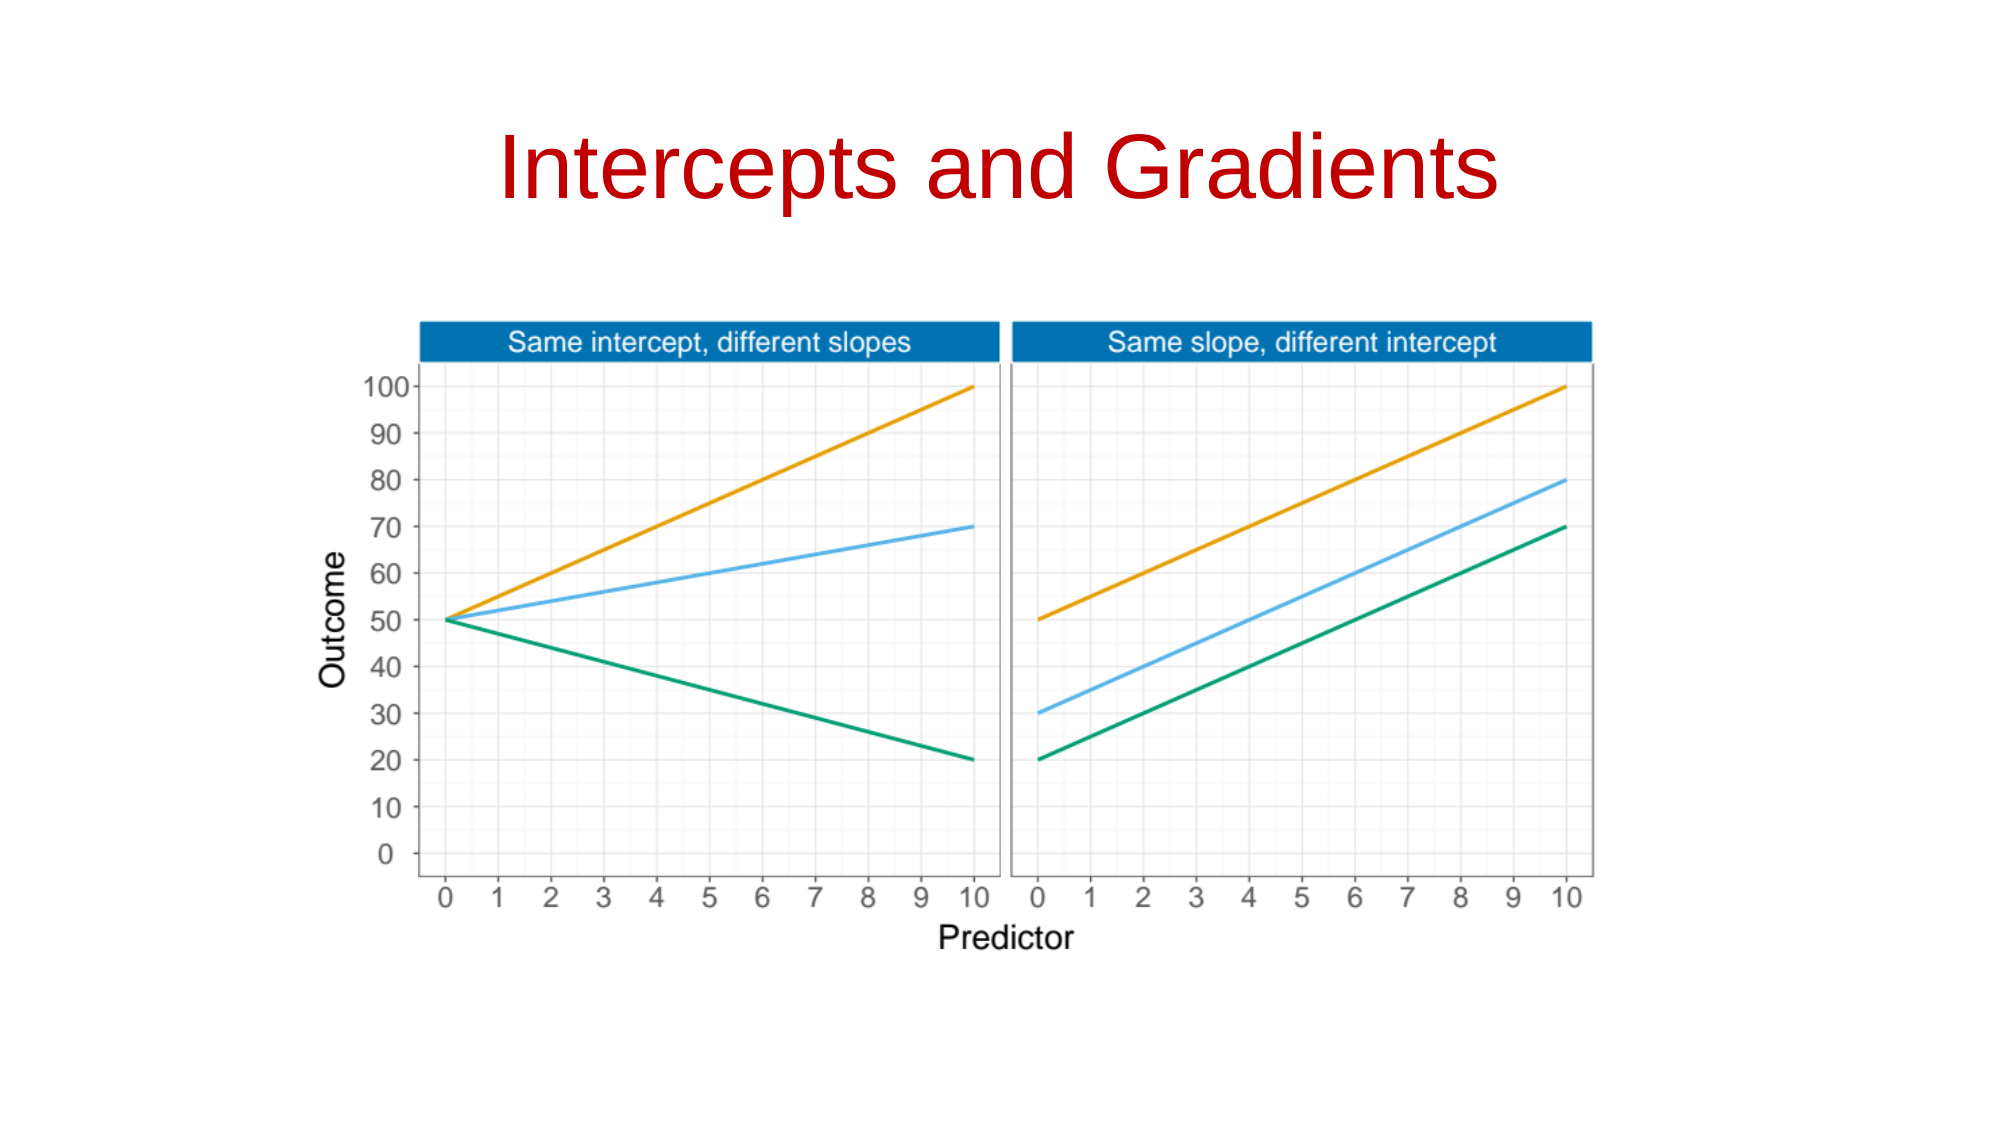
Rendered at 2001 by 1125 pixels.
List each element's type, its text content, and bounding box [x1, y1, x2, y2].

title Intercepts and Gradients [137, 59, 1863, 278]
picture [309, 310, 1602, 957]
